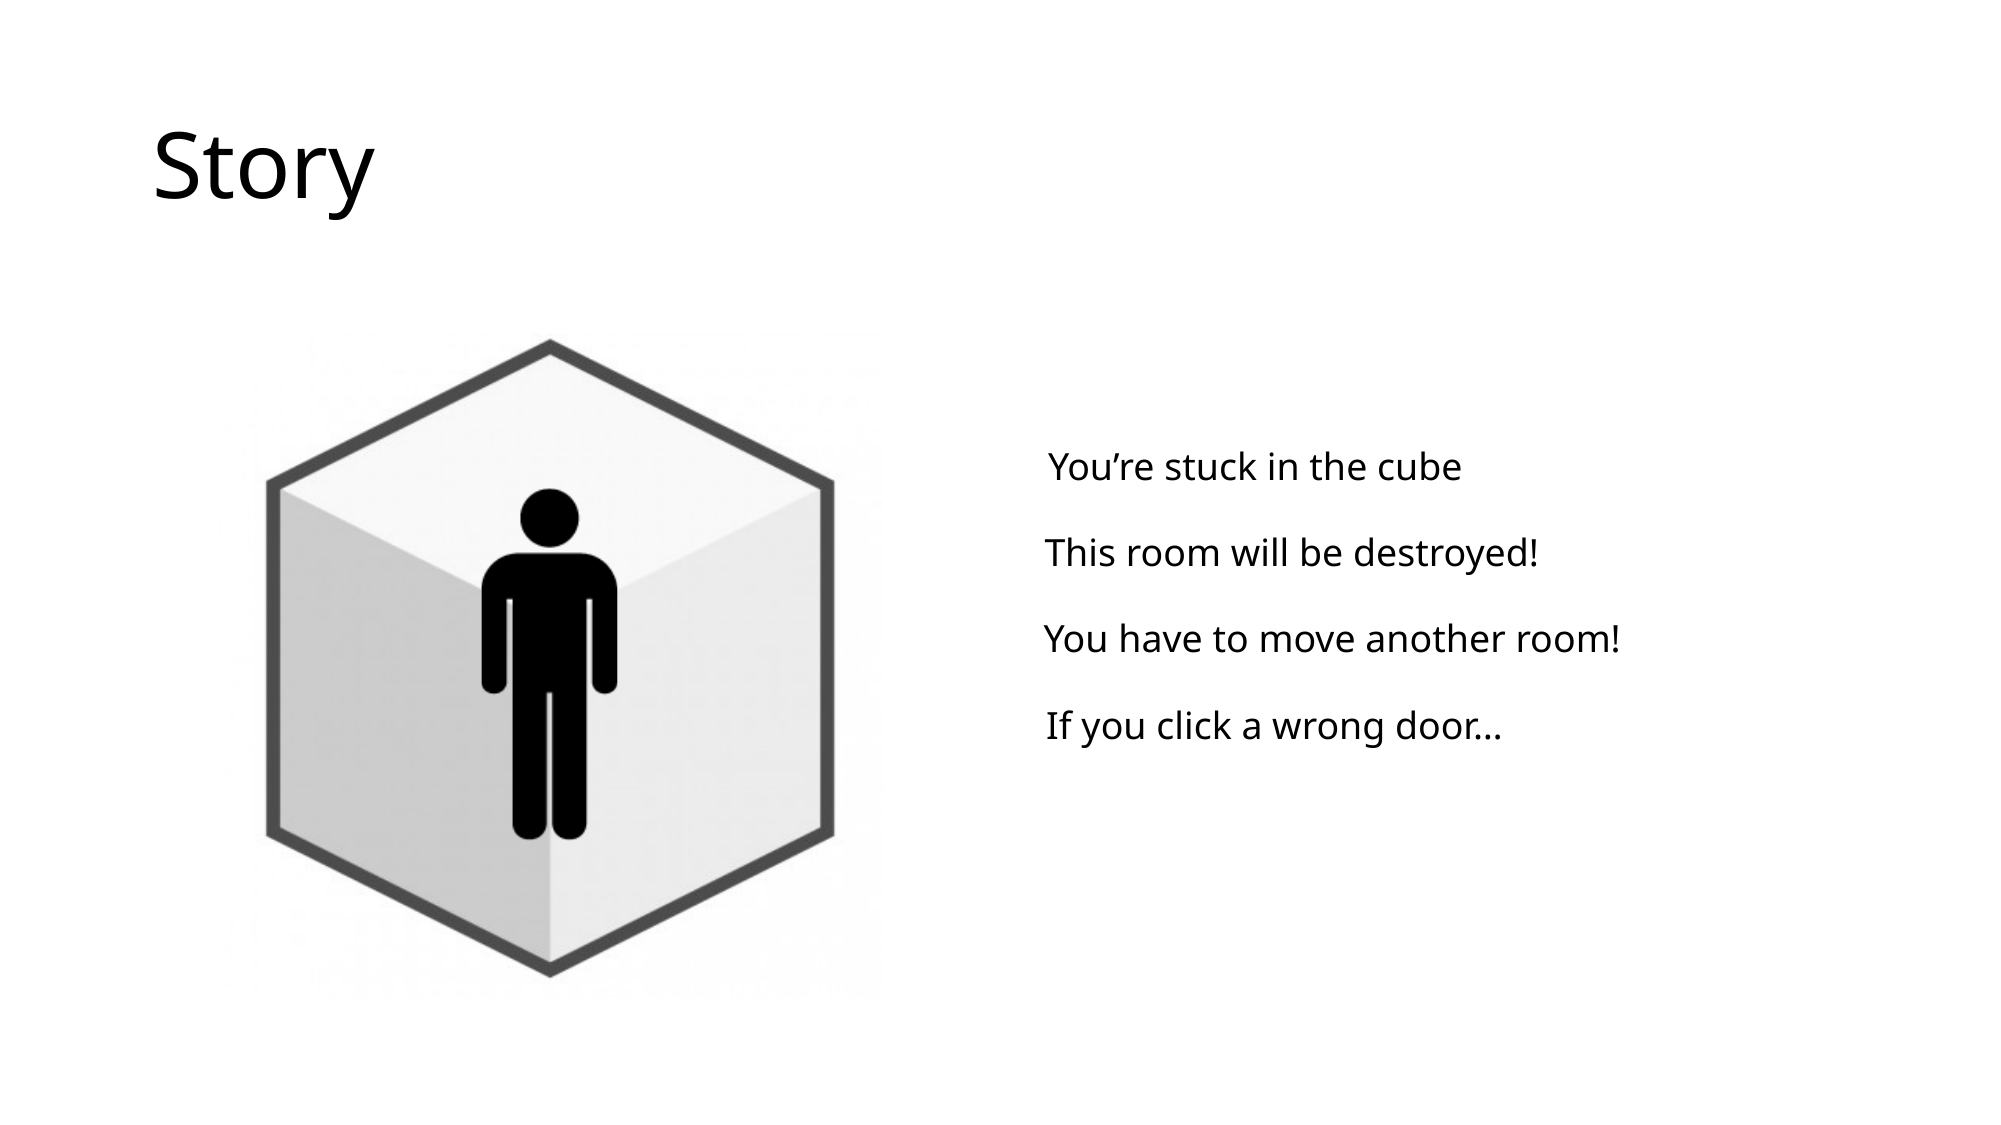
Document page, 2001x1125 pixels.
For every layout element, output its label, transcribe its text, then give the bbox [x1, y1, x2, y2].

text_box Story [137, 59, 1863, 278]
text_box This room will be destroyed! [1029, 521, 1593, 582]
text_box If you click a wrong door… [1031, 694, 1560, 755]
text_box You’re stuck in the cube [1033, 435, 1512, 496]
text_box You have to move another room! [1028, 607, 1677, 668]
picture [217, 333, 883, 998]
